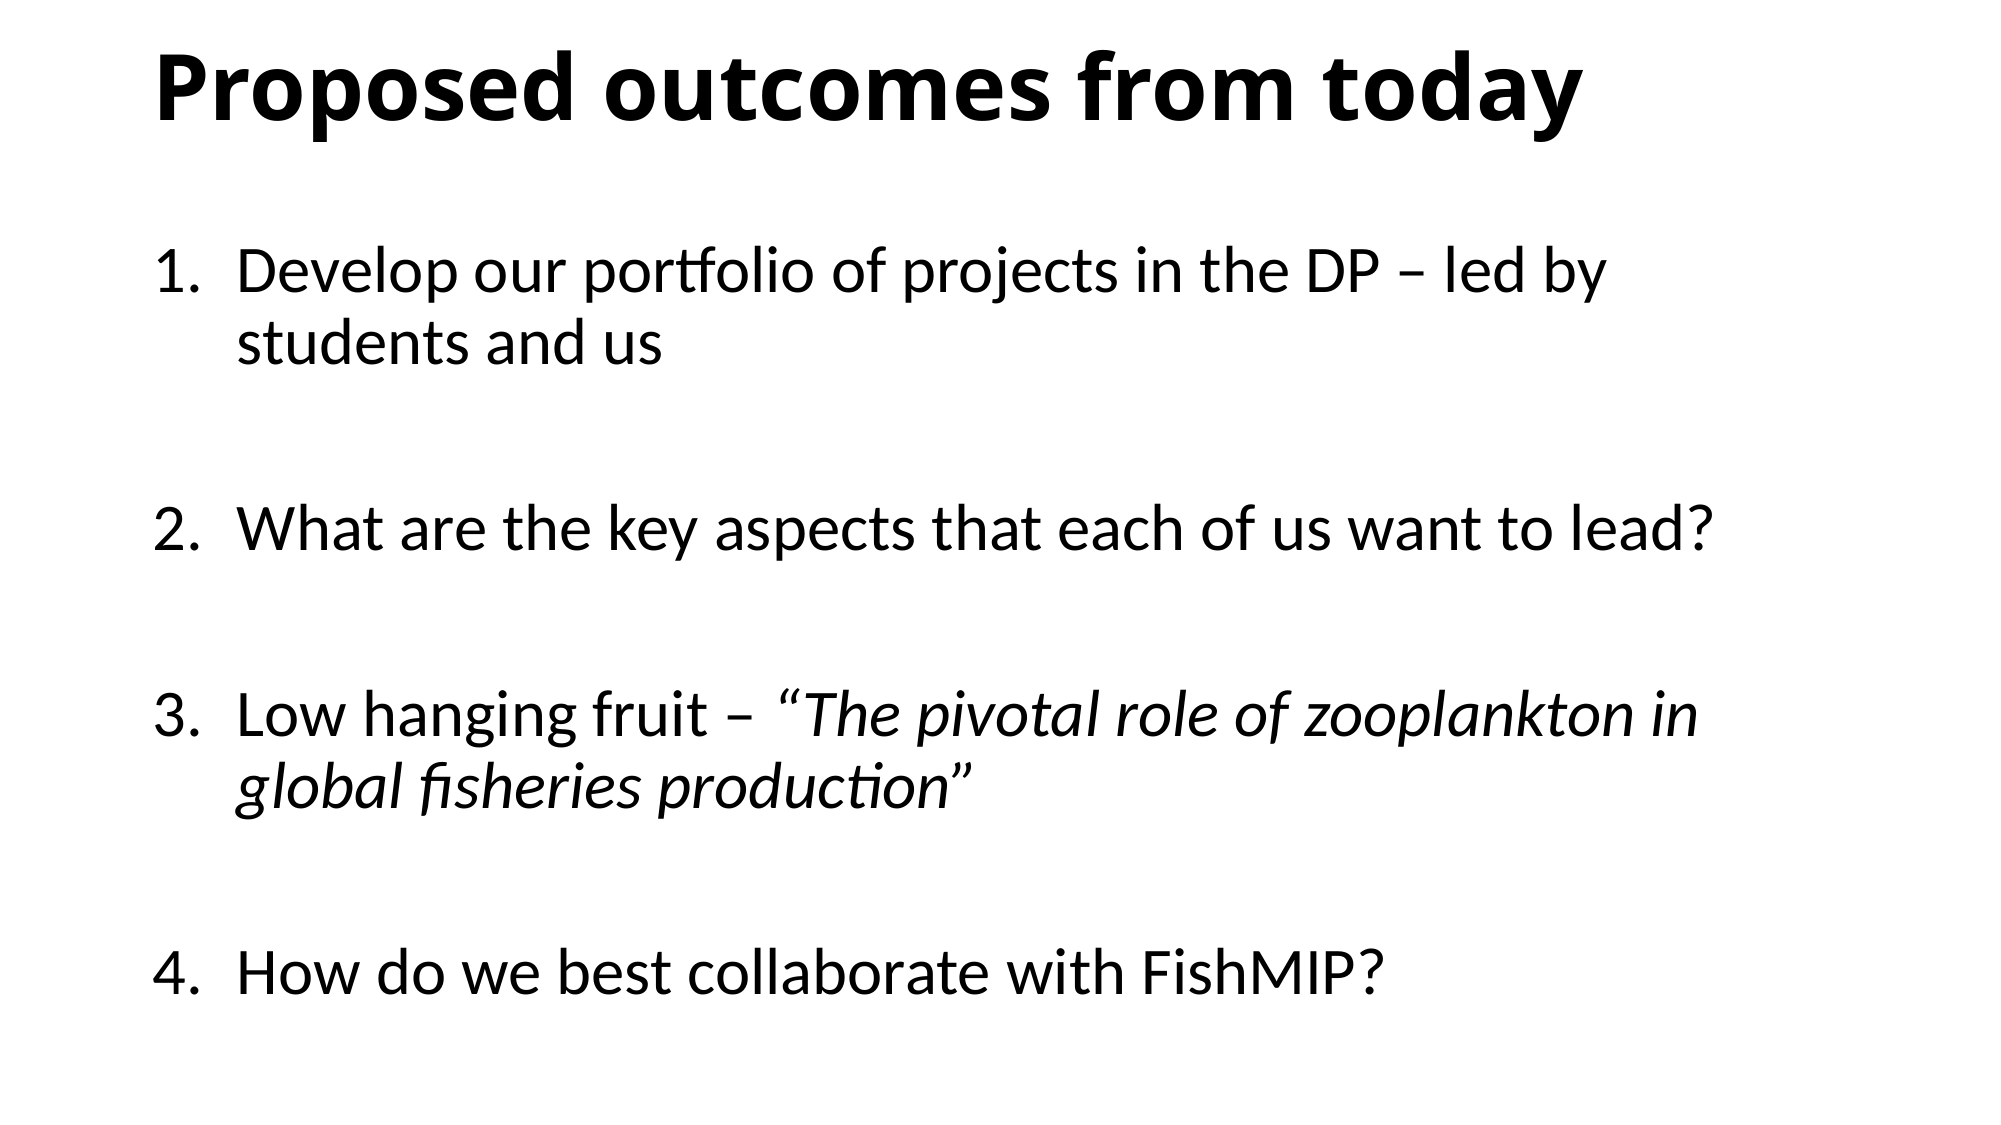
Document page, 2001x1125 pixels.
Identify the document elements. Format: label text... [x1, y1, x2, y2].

list Develop our portfolio of projects in the DP – led by students and us What are the key aspects that each of us want to lead? Low hanging fruit – “The pivotal role of zooplankton in global fisheries production” How do we best collaborate with FishMIP? [137, 227, 1863, 1066]
title Proposed outcomes from today [137, 25, 1863, 156]
